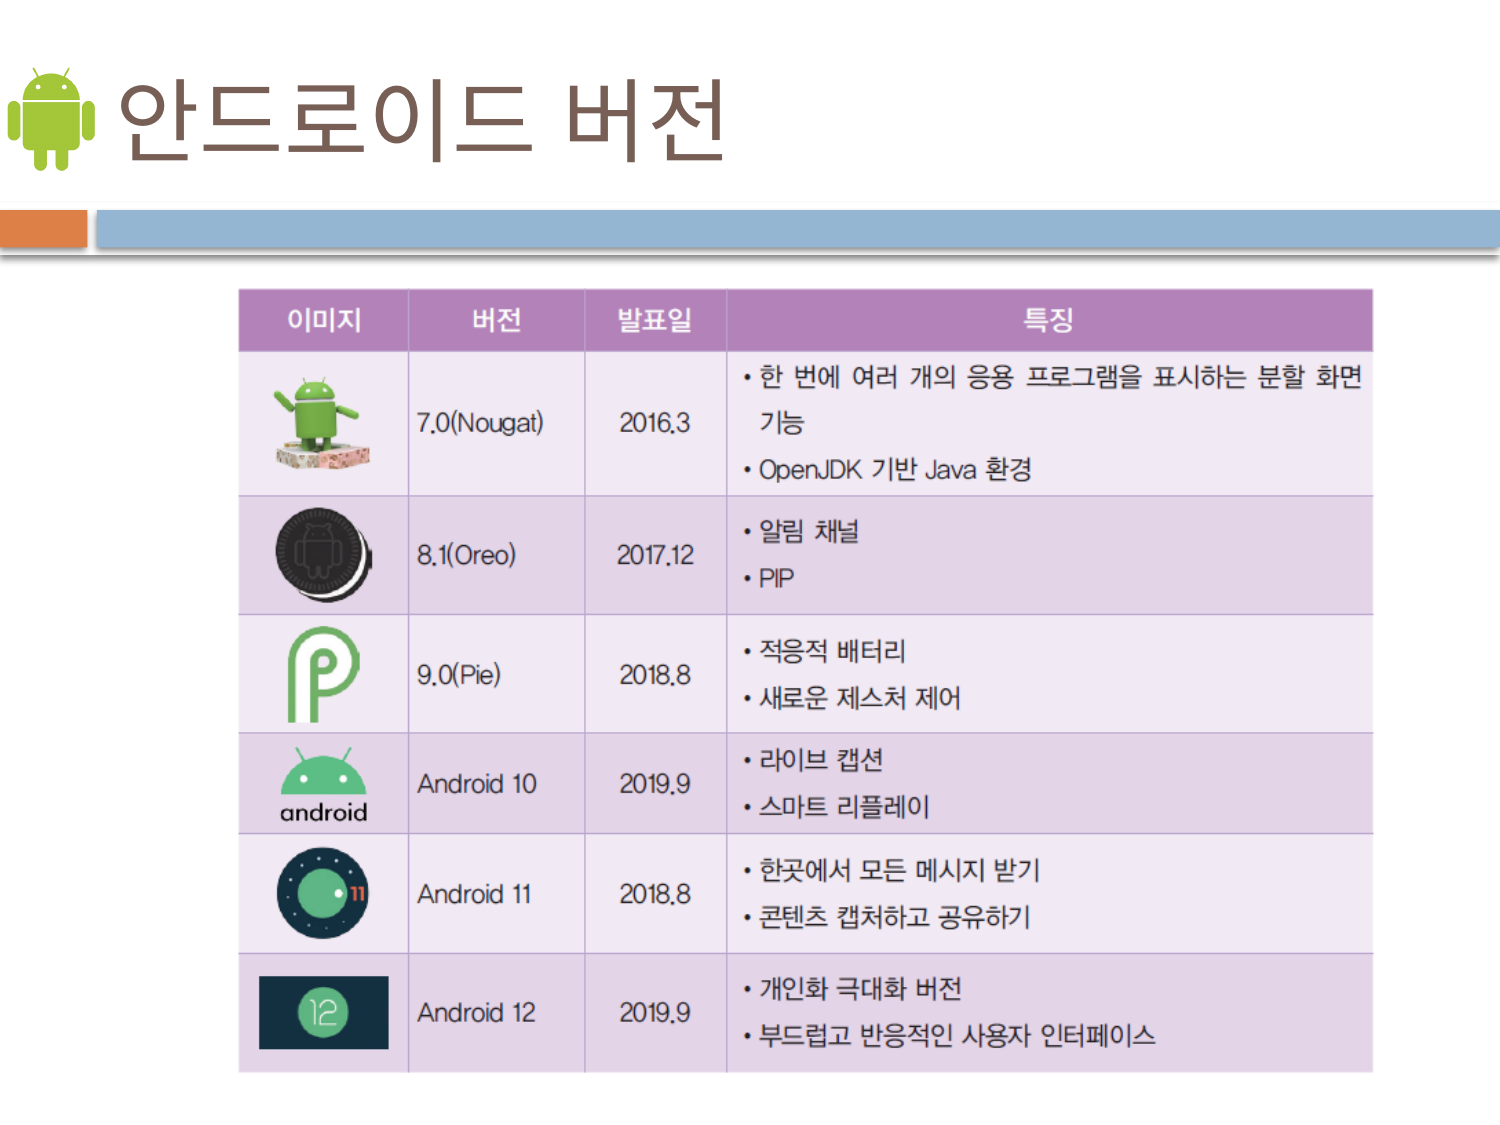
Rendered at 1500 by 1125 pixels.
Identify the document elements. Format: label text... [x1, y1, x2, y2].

title 안드로이드 버전 [100, 37, 1438, 200]
picture [5, 65, 97, 173]
picture [218, 267, 1394, 1088]
